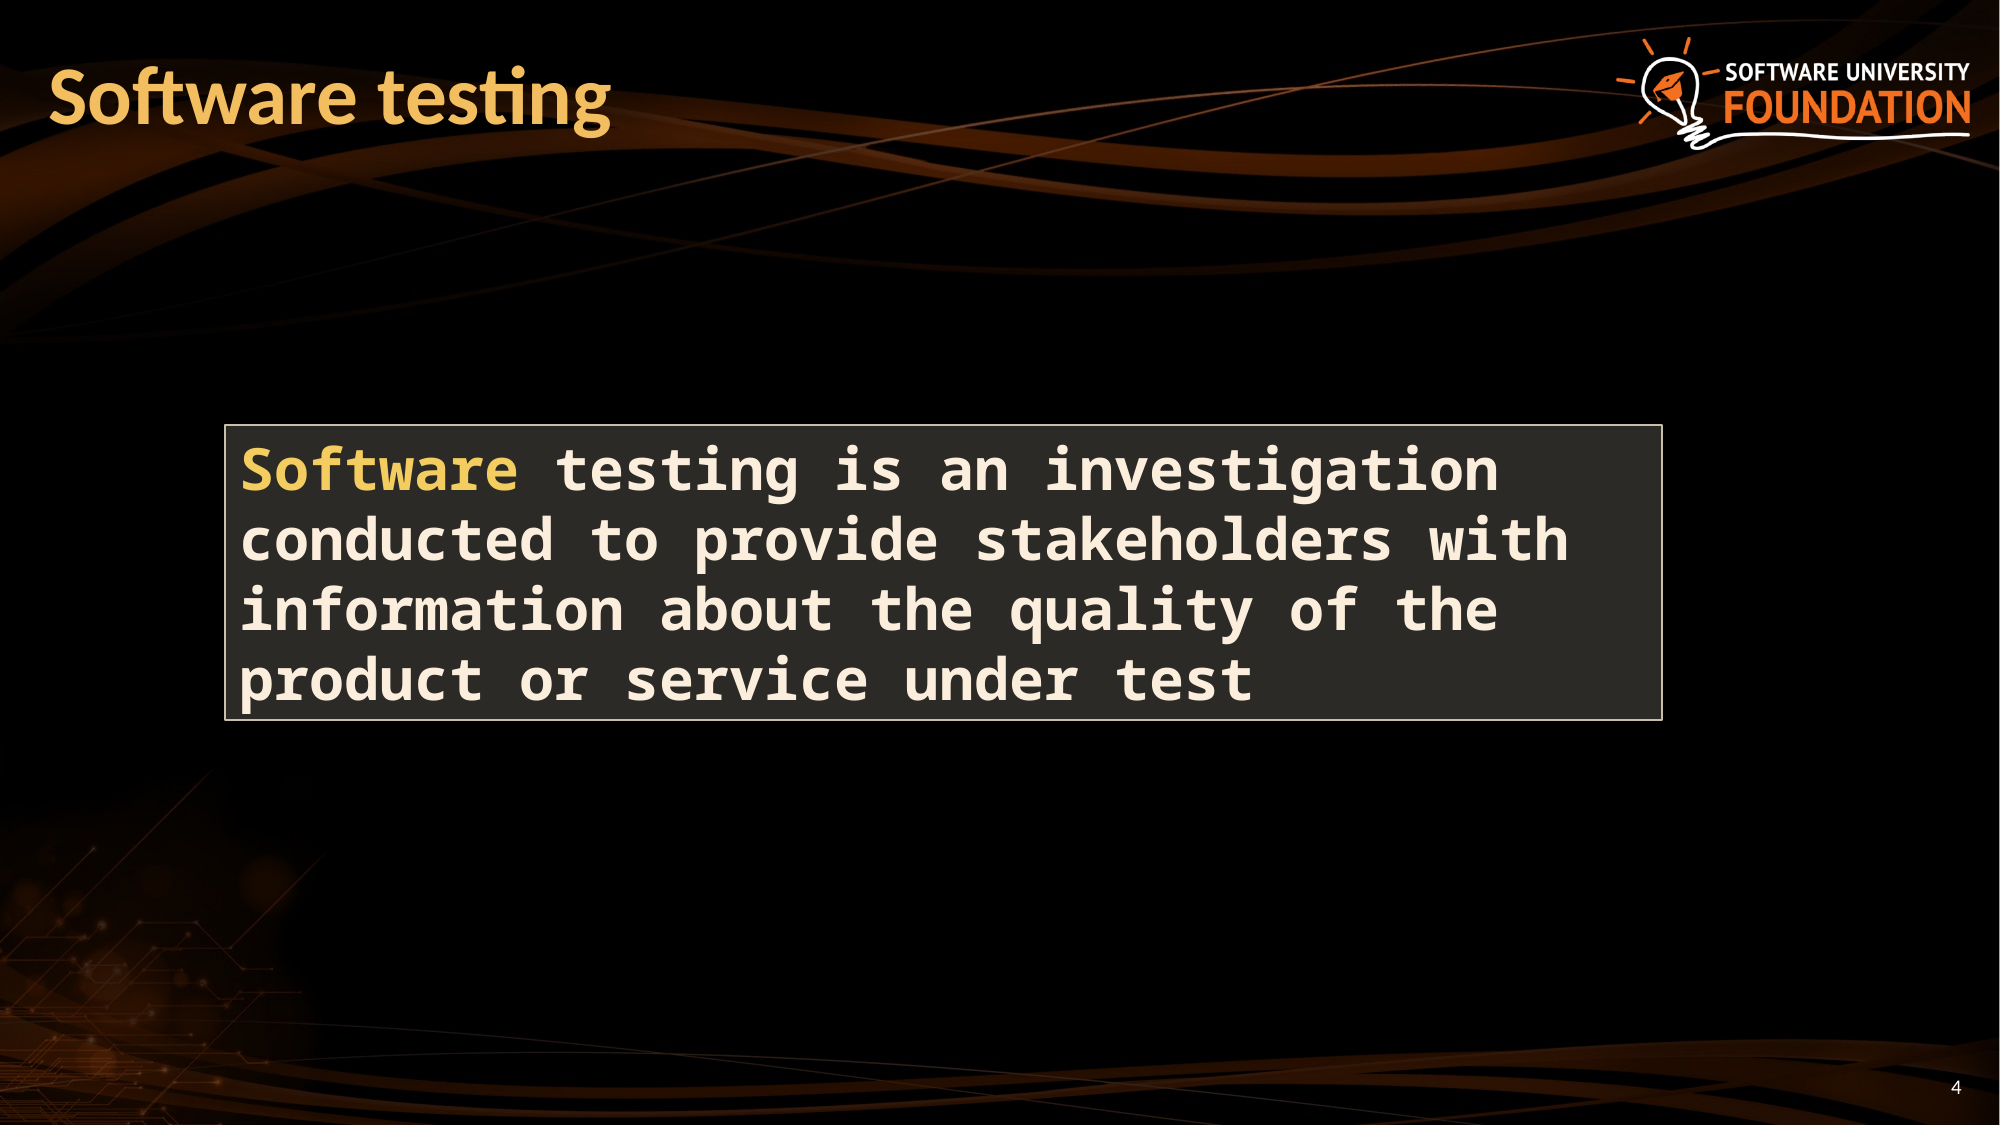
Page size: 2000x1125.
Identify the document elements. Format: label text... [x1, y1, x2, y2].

text_box Software testing is an investigation conducted to provide stakeholders with information about the quality of the product or service under test [224, 424, 1663, 720]
slide_number 4 [1897, 1070, 1968, 1103]
title Software testing [30, 6, 1602, 189]
picture [0, 0, 2000, 1125]
